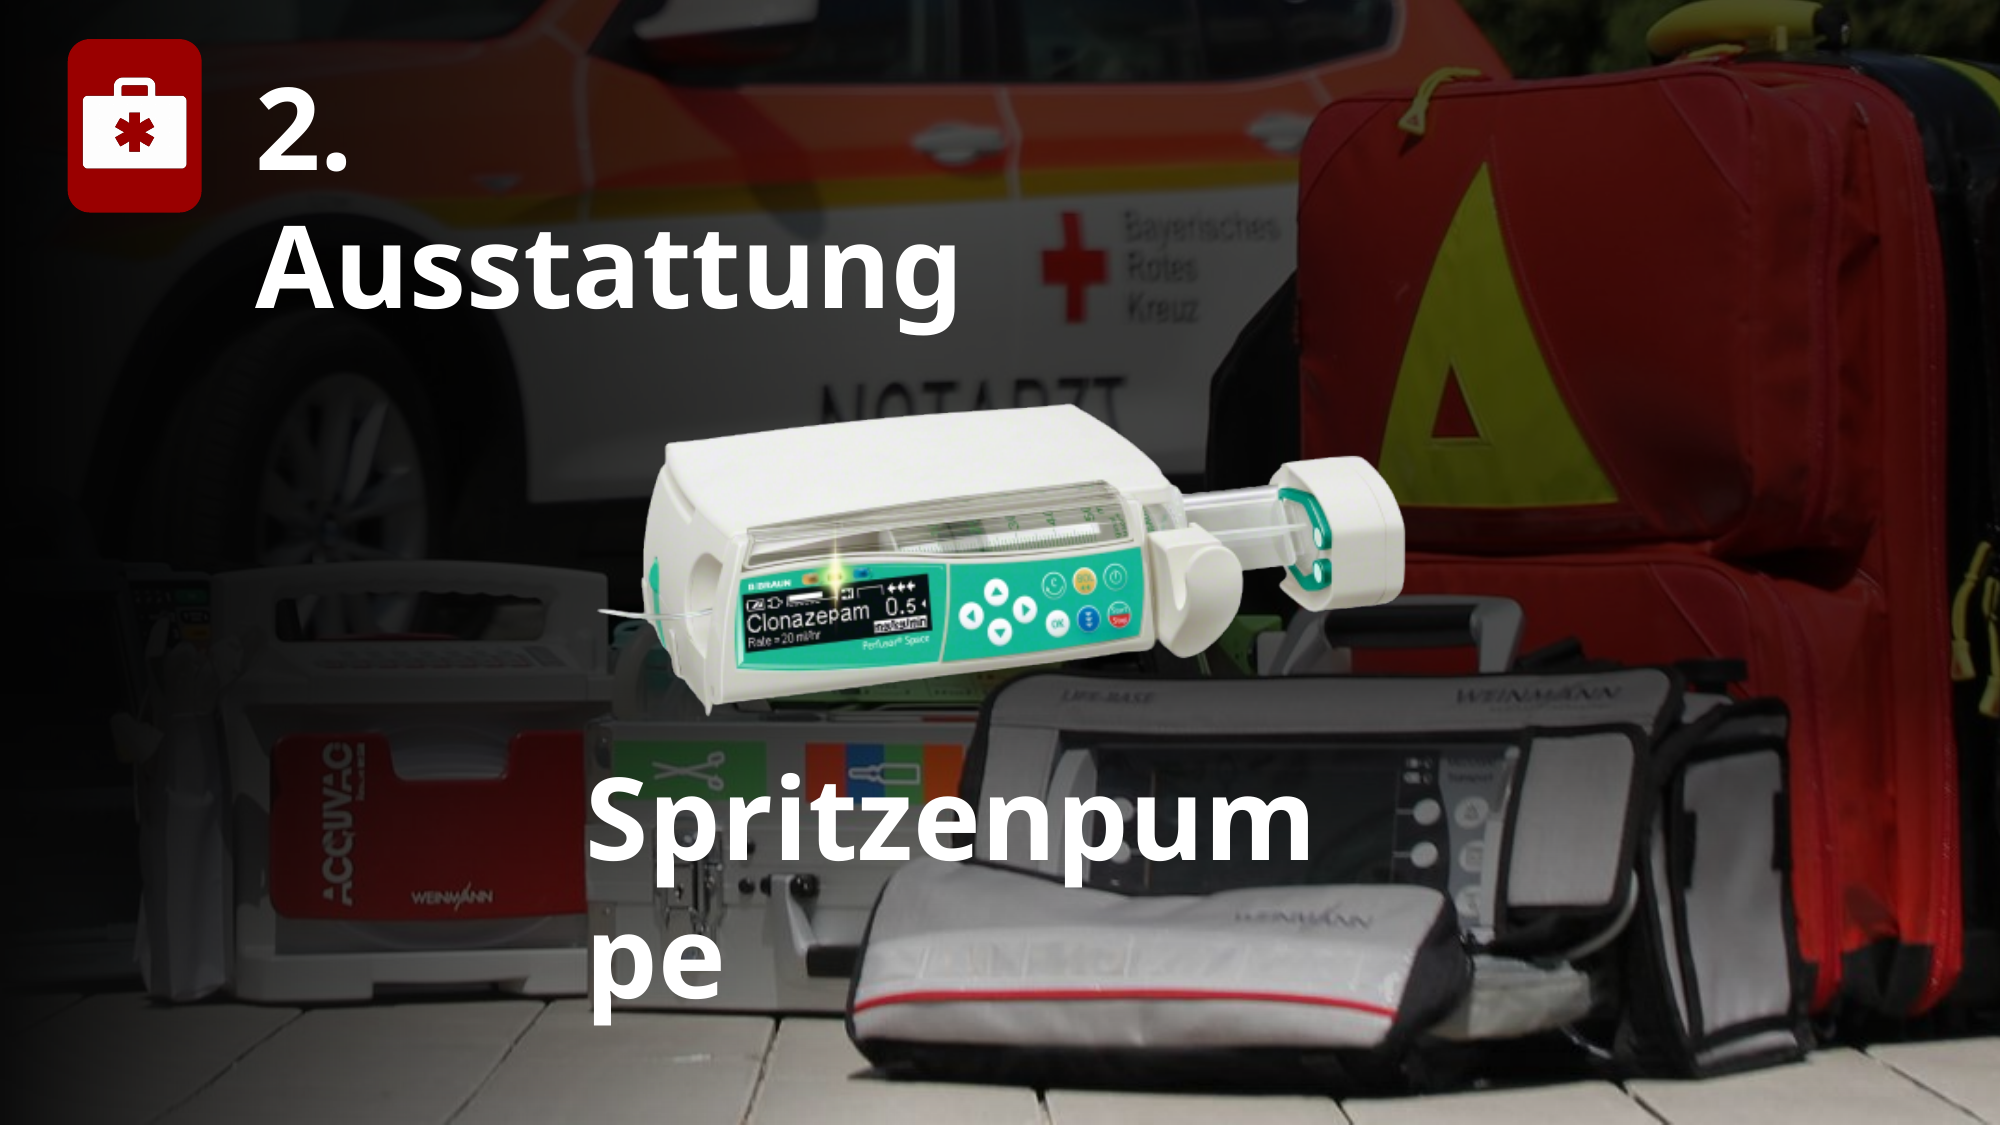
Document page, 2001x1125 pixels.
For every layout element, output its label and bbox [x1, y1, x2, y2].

text_box [67, 39, 202, 213]
picture [0, 0, 2000, 1125]
